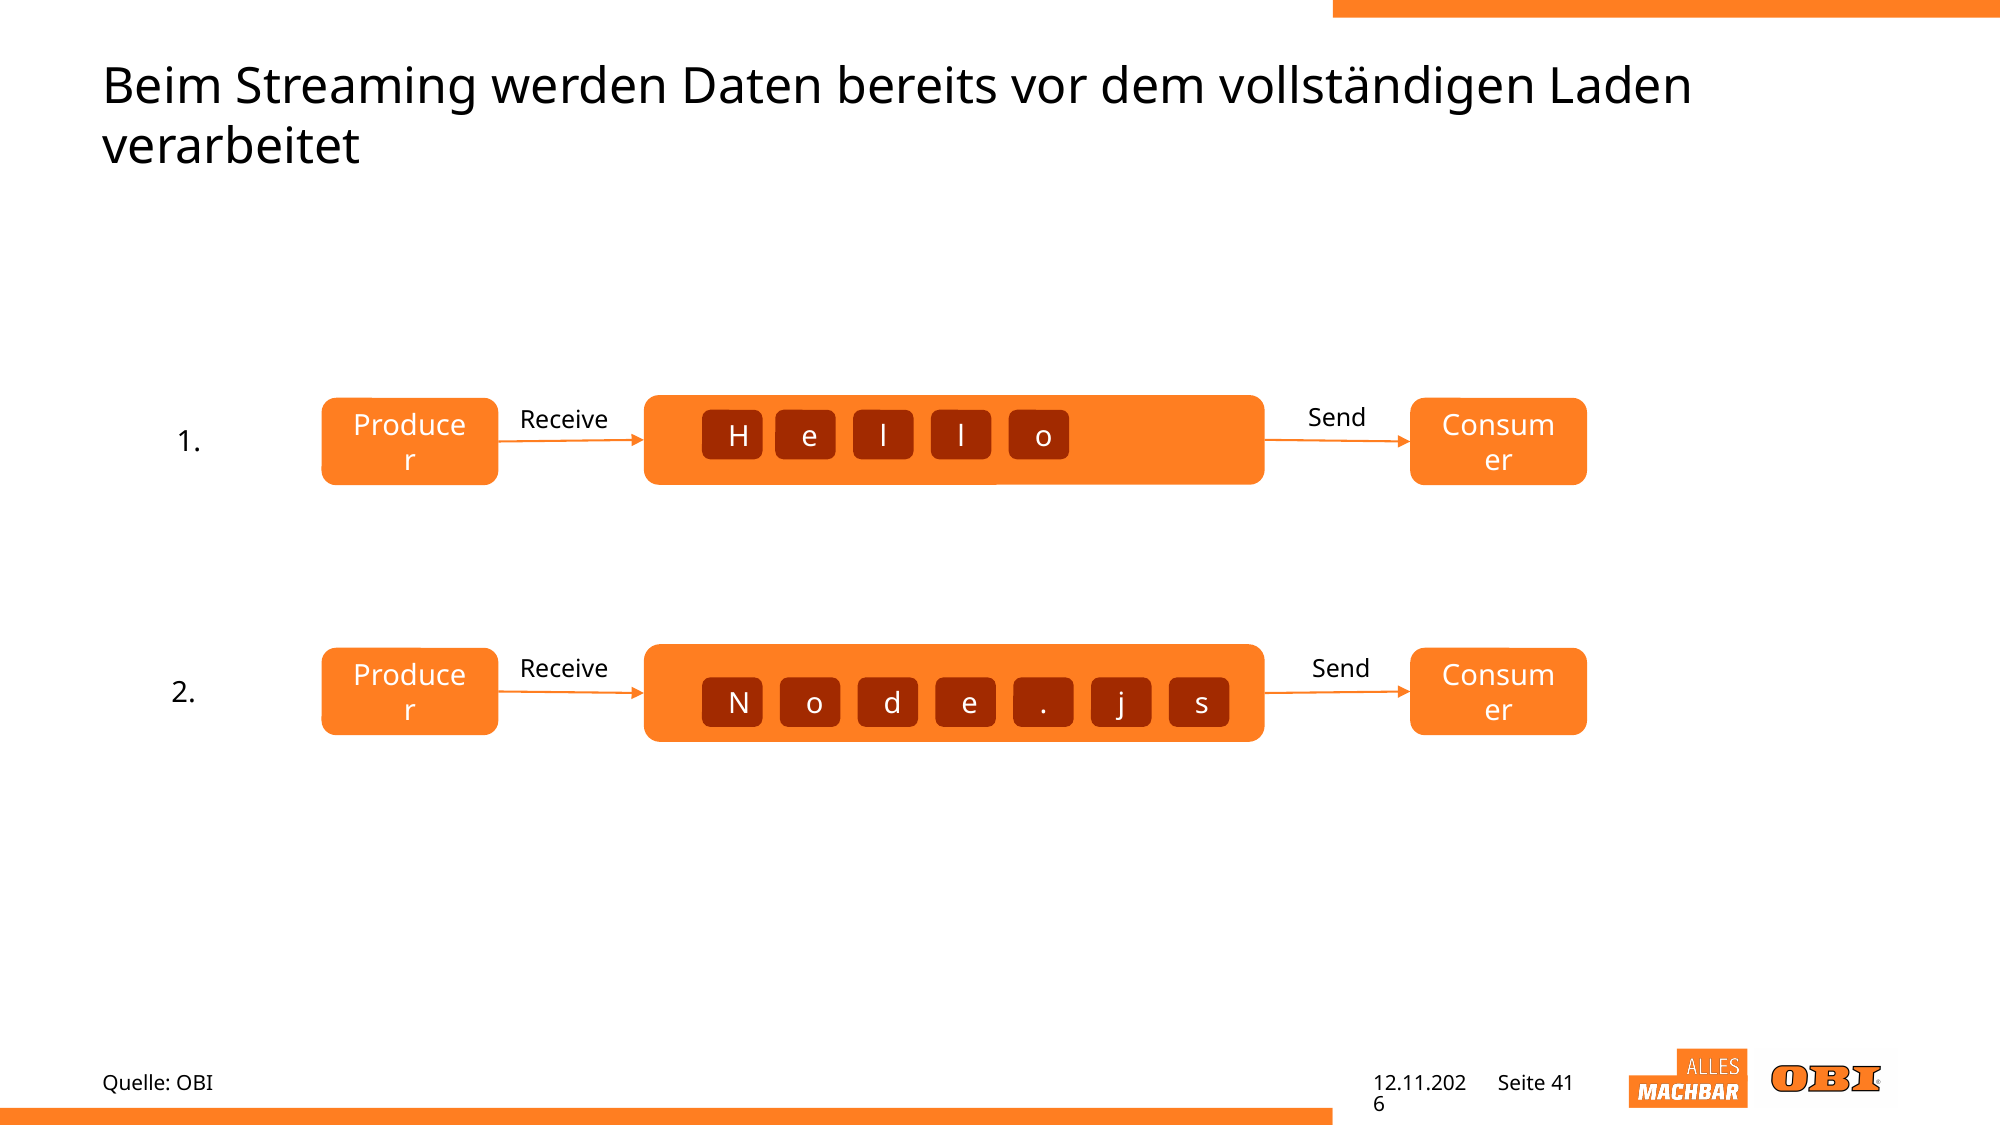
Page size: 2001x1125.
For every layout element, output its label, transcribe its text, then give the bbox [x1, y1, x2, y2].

text_box l [929, 408, 993, 461]
text_box l [852, 408, 915, 461]
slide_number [1373, 1071, 1475, 1097]
footer Quelle: OBI [102, 1071, 1271, 1097]
text_box N [700, 676, 764, 728]
picture [1638, 1058, 1739, 1100]
text_box Send [1274, 652, 1409, 683]
text_box H [700, 408, 764, 461]
slide_number Seite 41 [1497, 1071, 1588, 1097]
text_box e [934, 676, 997, 728]
text_box e [774, 408, 837, 461]
text_box Consumer [1409, 646, 1589, 737]
text_box Producer [320, 646, 500, 737]
text_box [642, 643, 1266, 743]
text_box Receive [497, 652, 632, 683]
text_box d [856, 676, 920, 728]
title Beim Streaming werden Daten bereits vor dem vollständigen Laden verarbeitet [102, 112, 1880, 174]
text_box Send [1270, 401, 1405, 432]
picture [1754, 1048, 1898, 1107]
text_box s [1167, 676, 1231, 728]
text_box . [1012, 676, 1075, 728]
text_box o [1007, 408, 1071, 461]
text_box Consumer [1409, 396, 1589, 487]
text_box o [778, 676, 842, 728]
text_box [642, 394, 1266, 486]
text_box Receive [497, 403, 632, 434]
text_box Producer [320, 396, 500, 487]
text_box 1. [176, 421, 309, 457]
text_box 2. [171, 673, 304, 709]
text_box j [1089, 676, 1153, 728]
